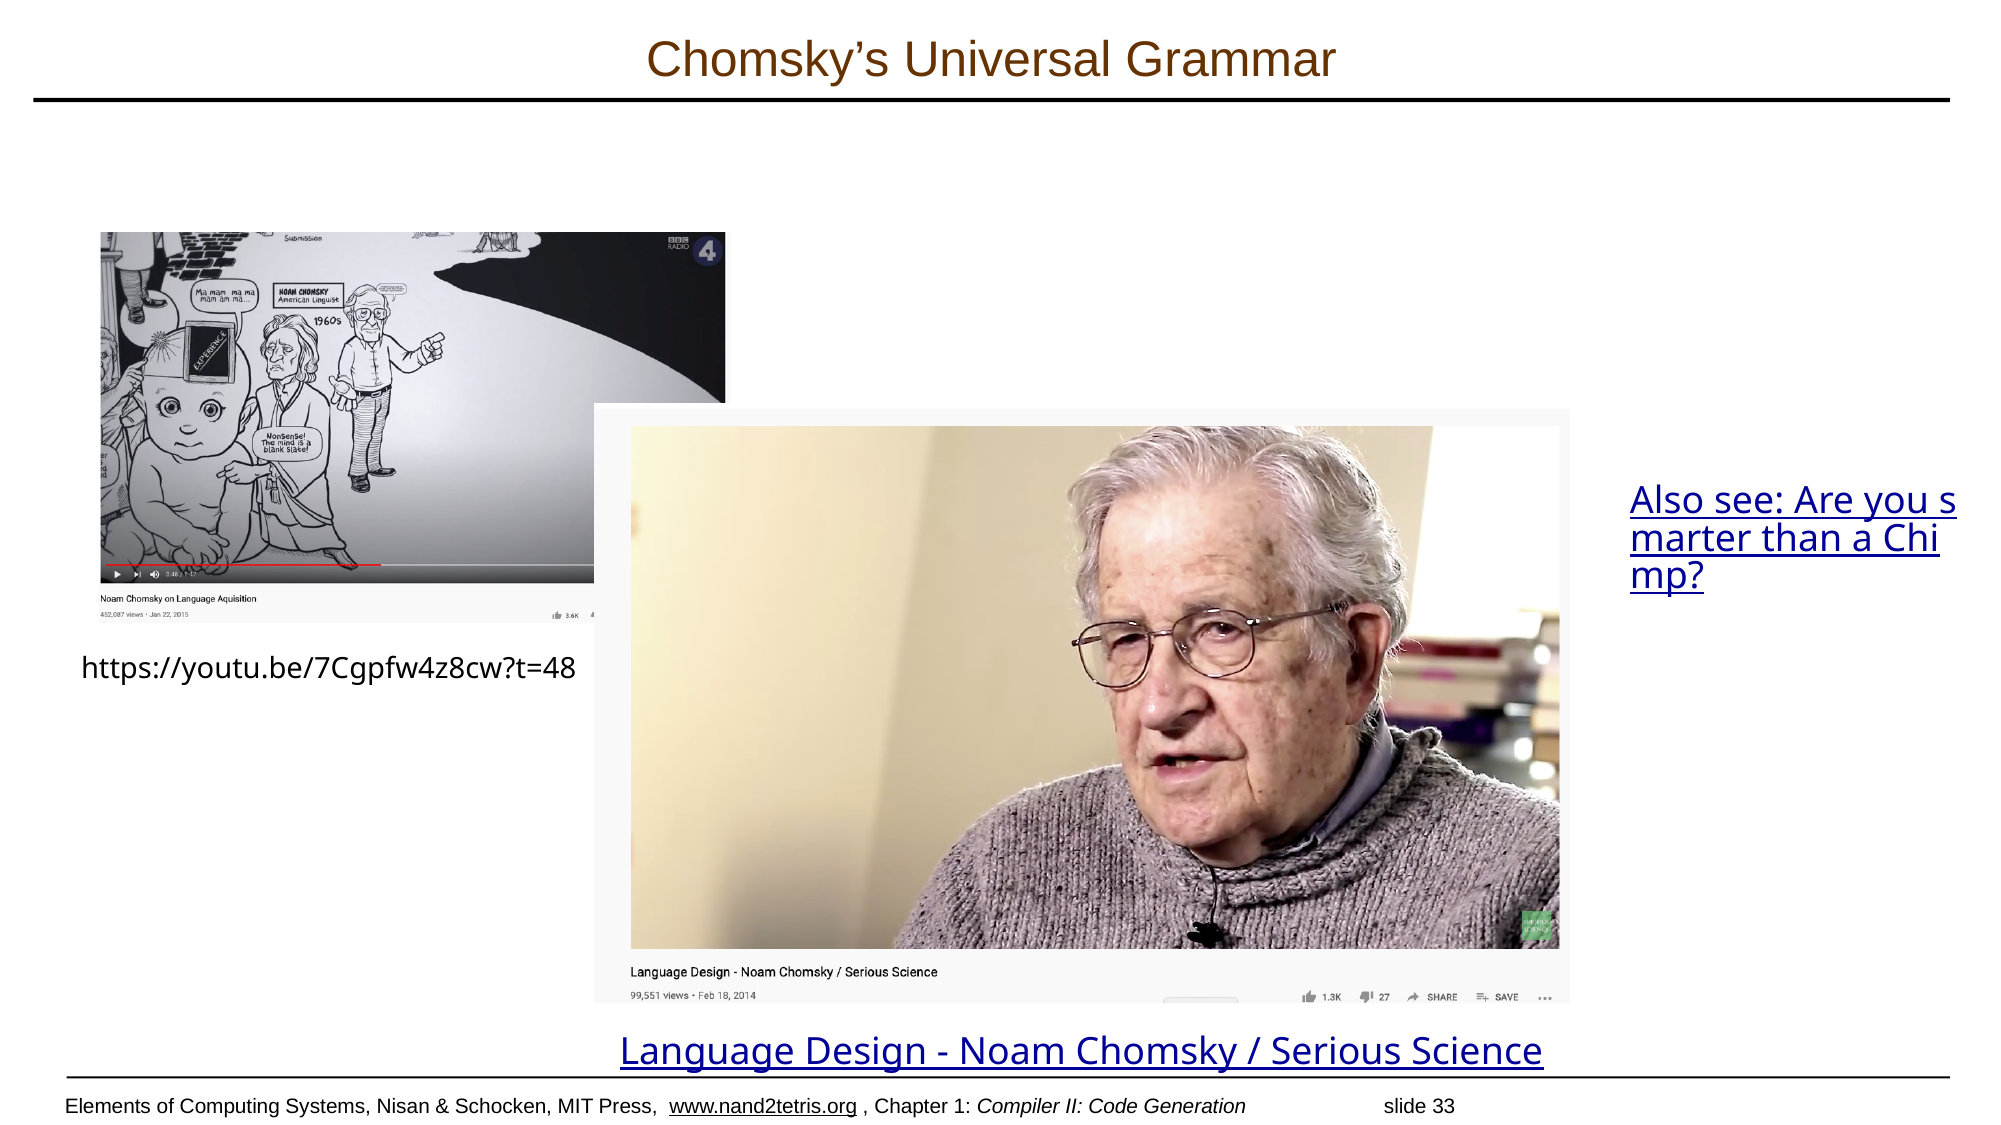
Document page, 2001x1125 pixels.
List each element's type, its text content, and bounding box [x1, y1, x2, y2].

picture [99, 232, 1570, 1003]
text_box Language Design - Noam Chomsky / Serious Science [604, 1019, 1560, 1086]
text_box https://youtu.be/7Cgpfw4z8cw?t=48 [66, 642, 588, 693]
title Chomsky’s Universal Grammar [33, 12, 1950, 100]
text_box Also see: Are you smarter than a Chimp? [1615, 468, 1983, 535]
